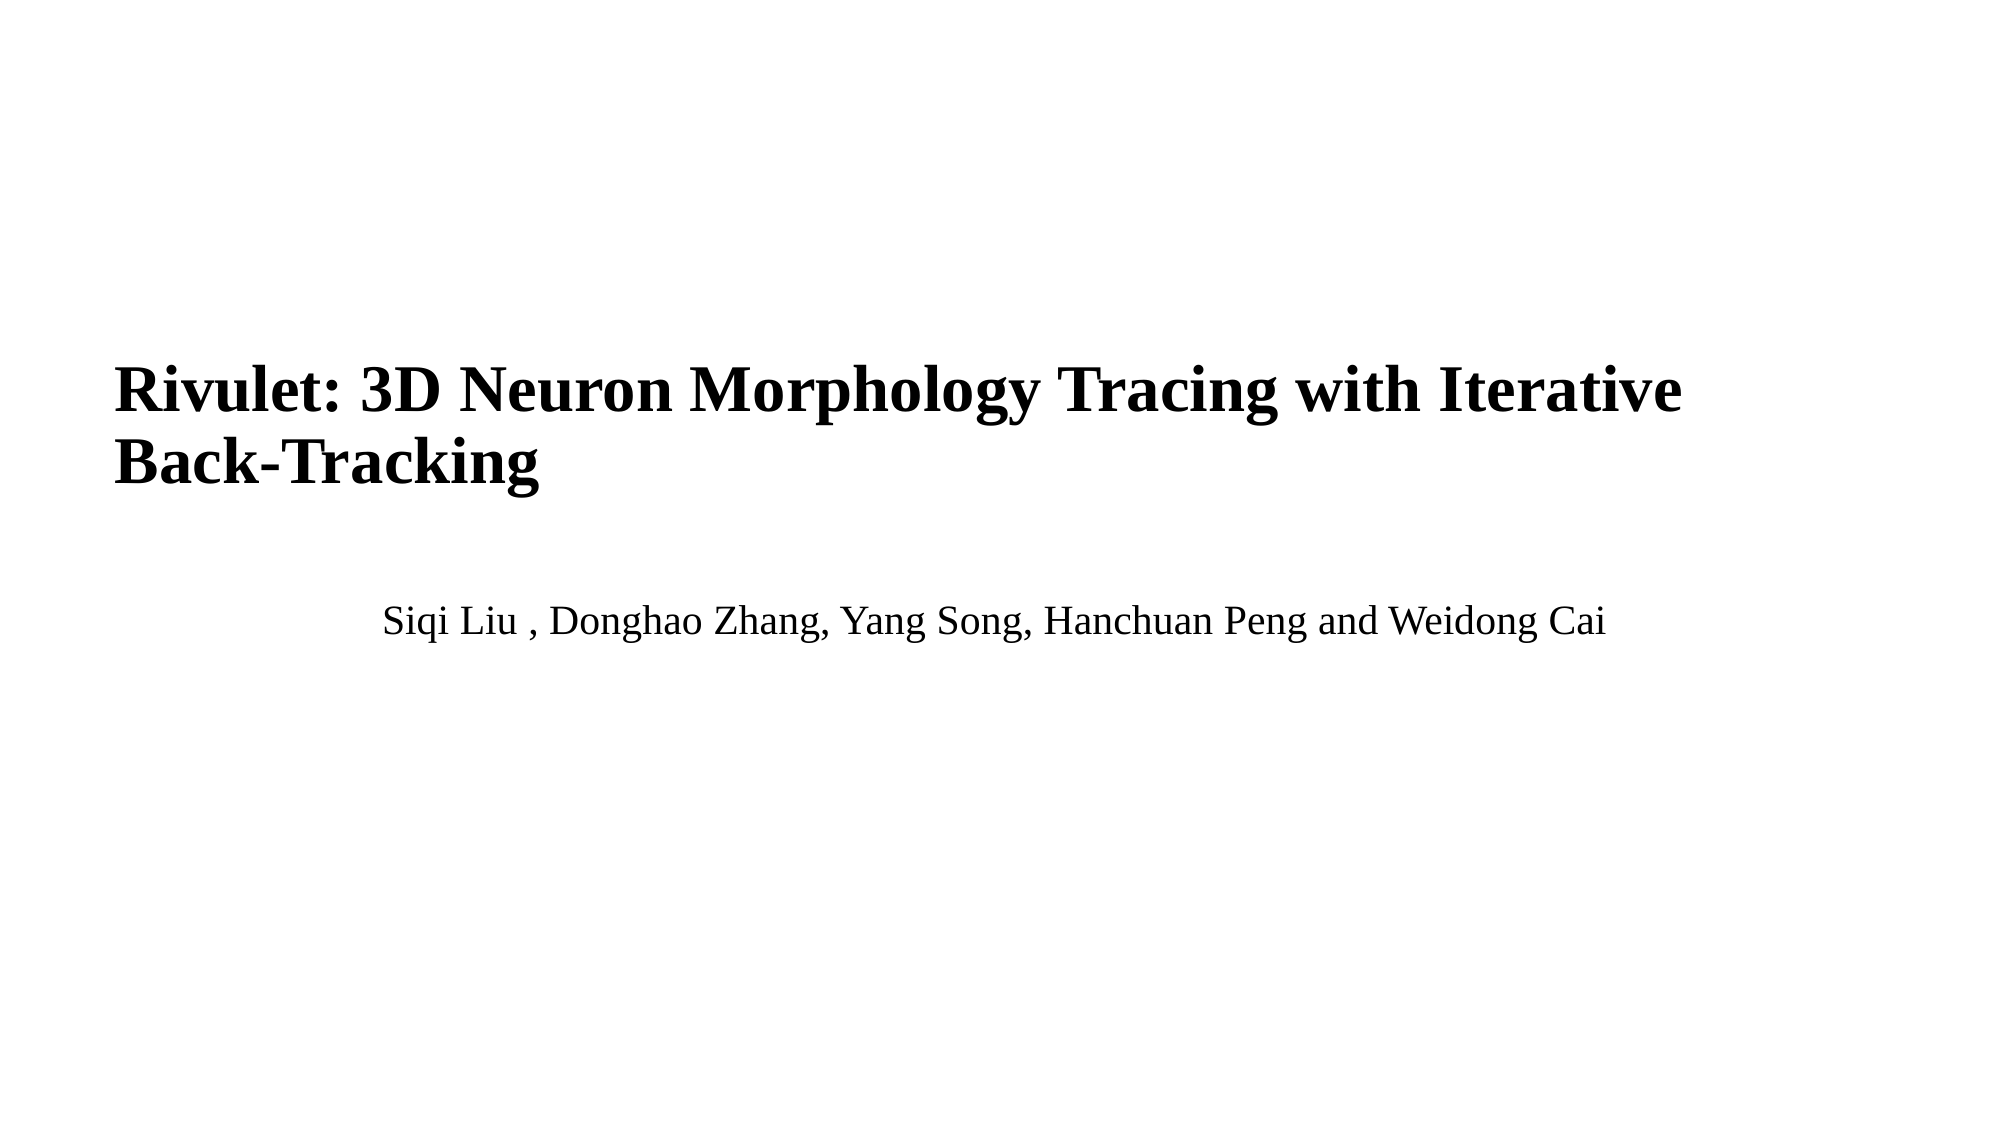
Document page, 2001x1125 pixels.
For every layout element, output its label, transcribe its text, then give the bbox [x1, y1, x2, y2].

subtitle Siqi Liu , Donghao Zhang, Yang Song, Hanchuan Peng and Weidong Cai [99, 590, 1901, 863]
title Rivulet: 3D Neuron Morphology Tracing with Iterative Back-Tracking [99, 301, 1901, 506]
